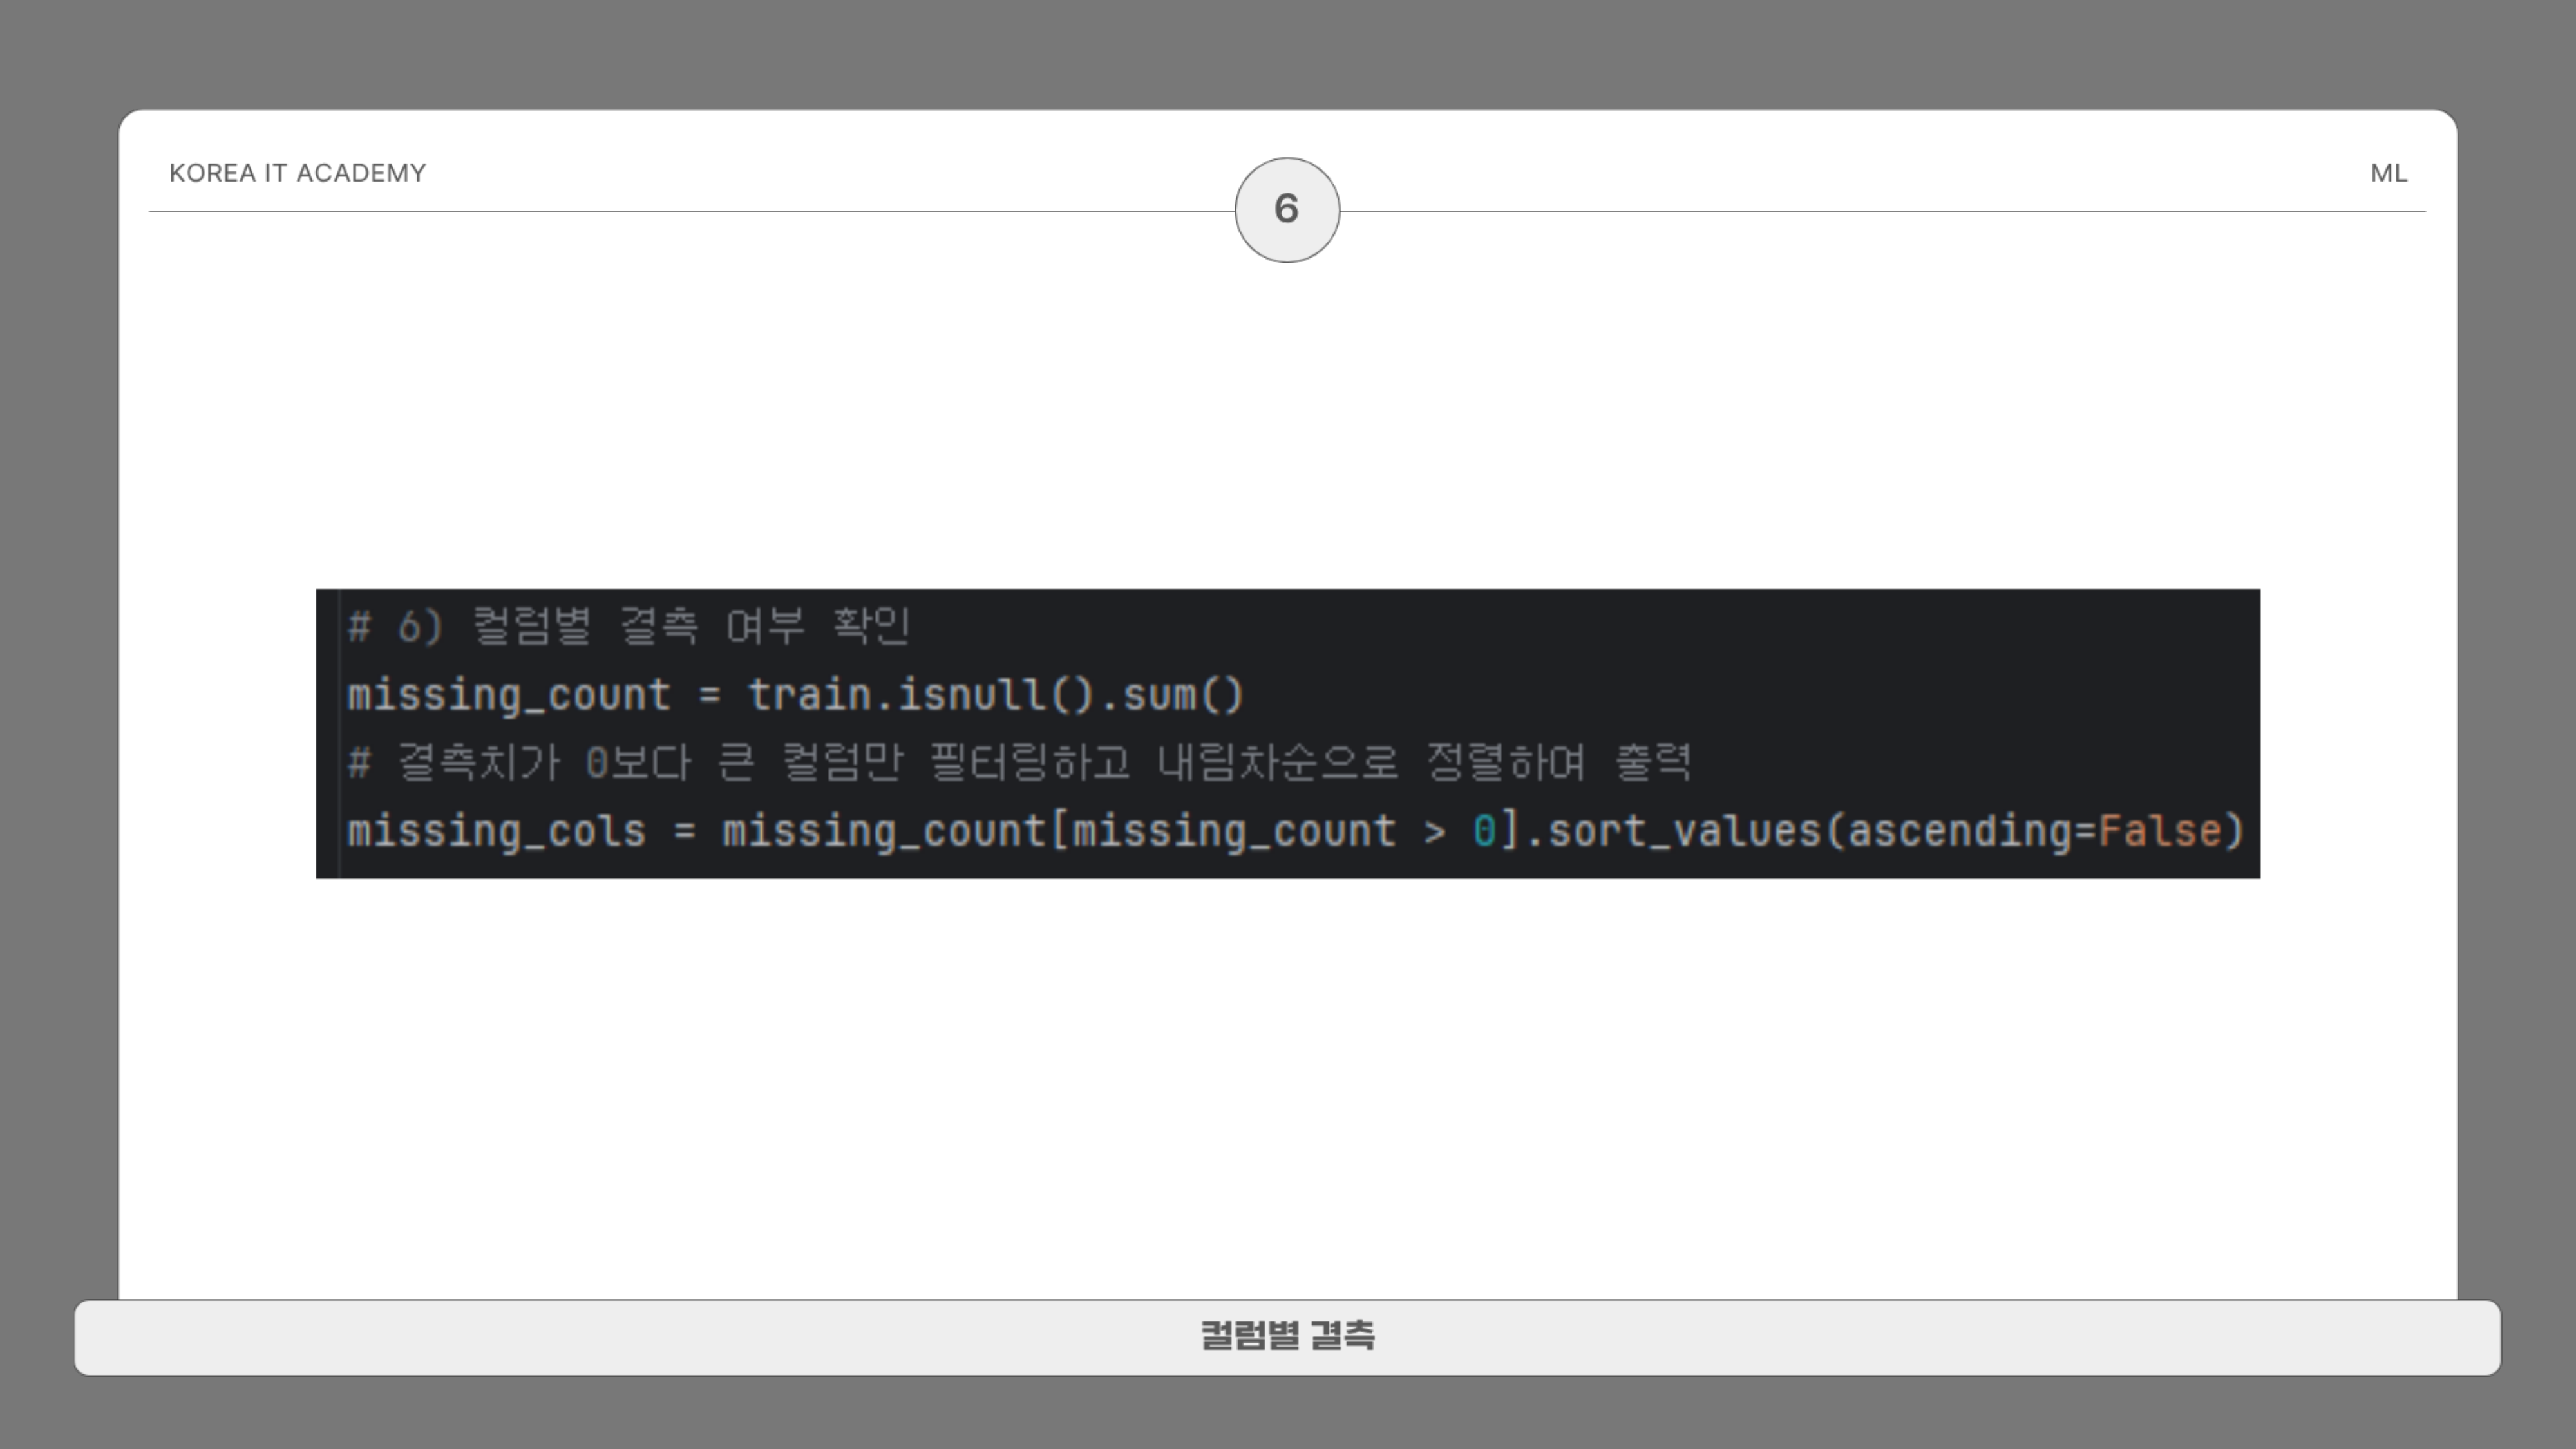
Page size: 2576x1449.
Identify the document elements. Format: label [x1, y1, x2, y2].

picture [72, 107, 2504, 1378]
